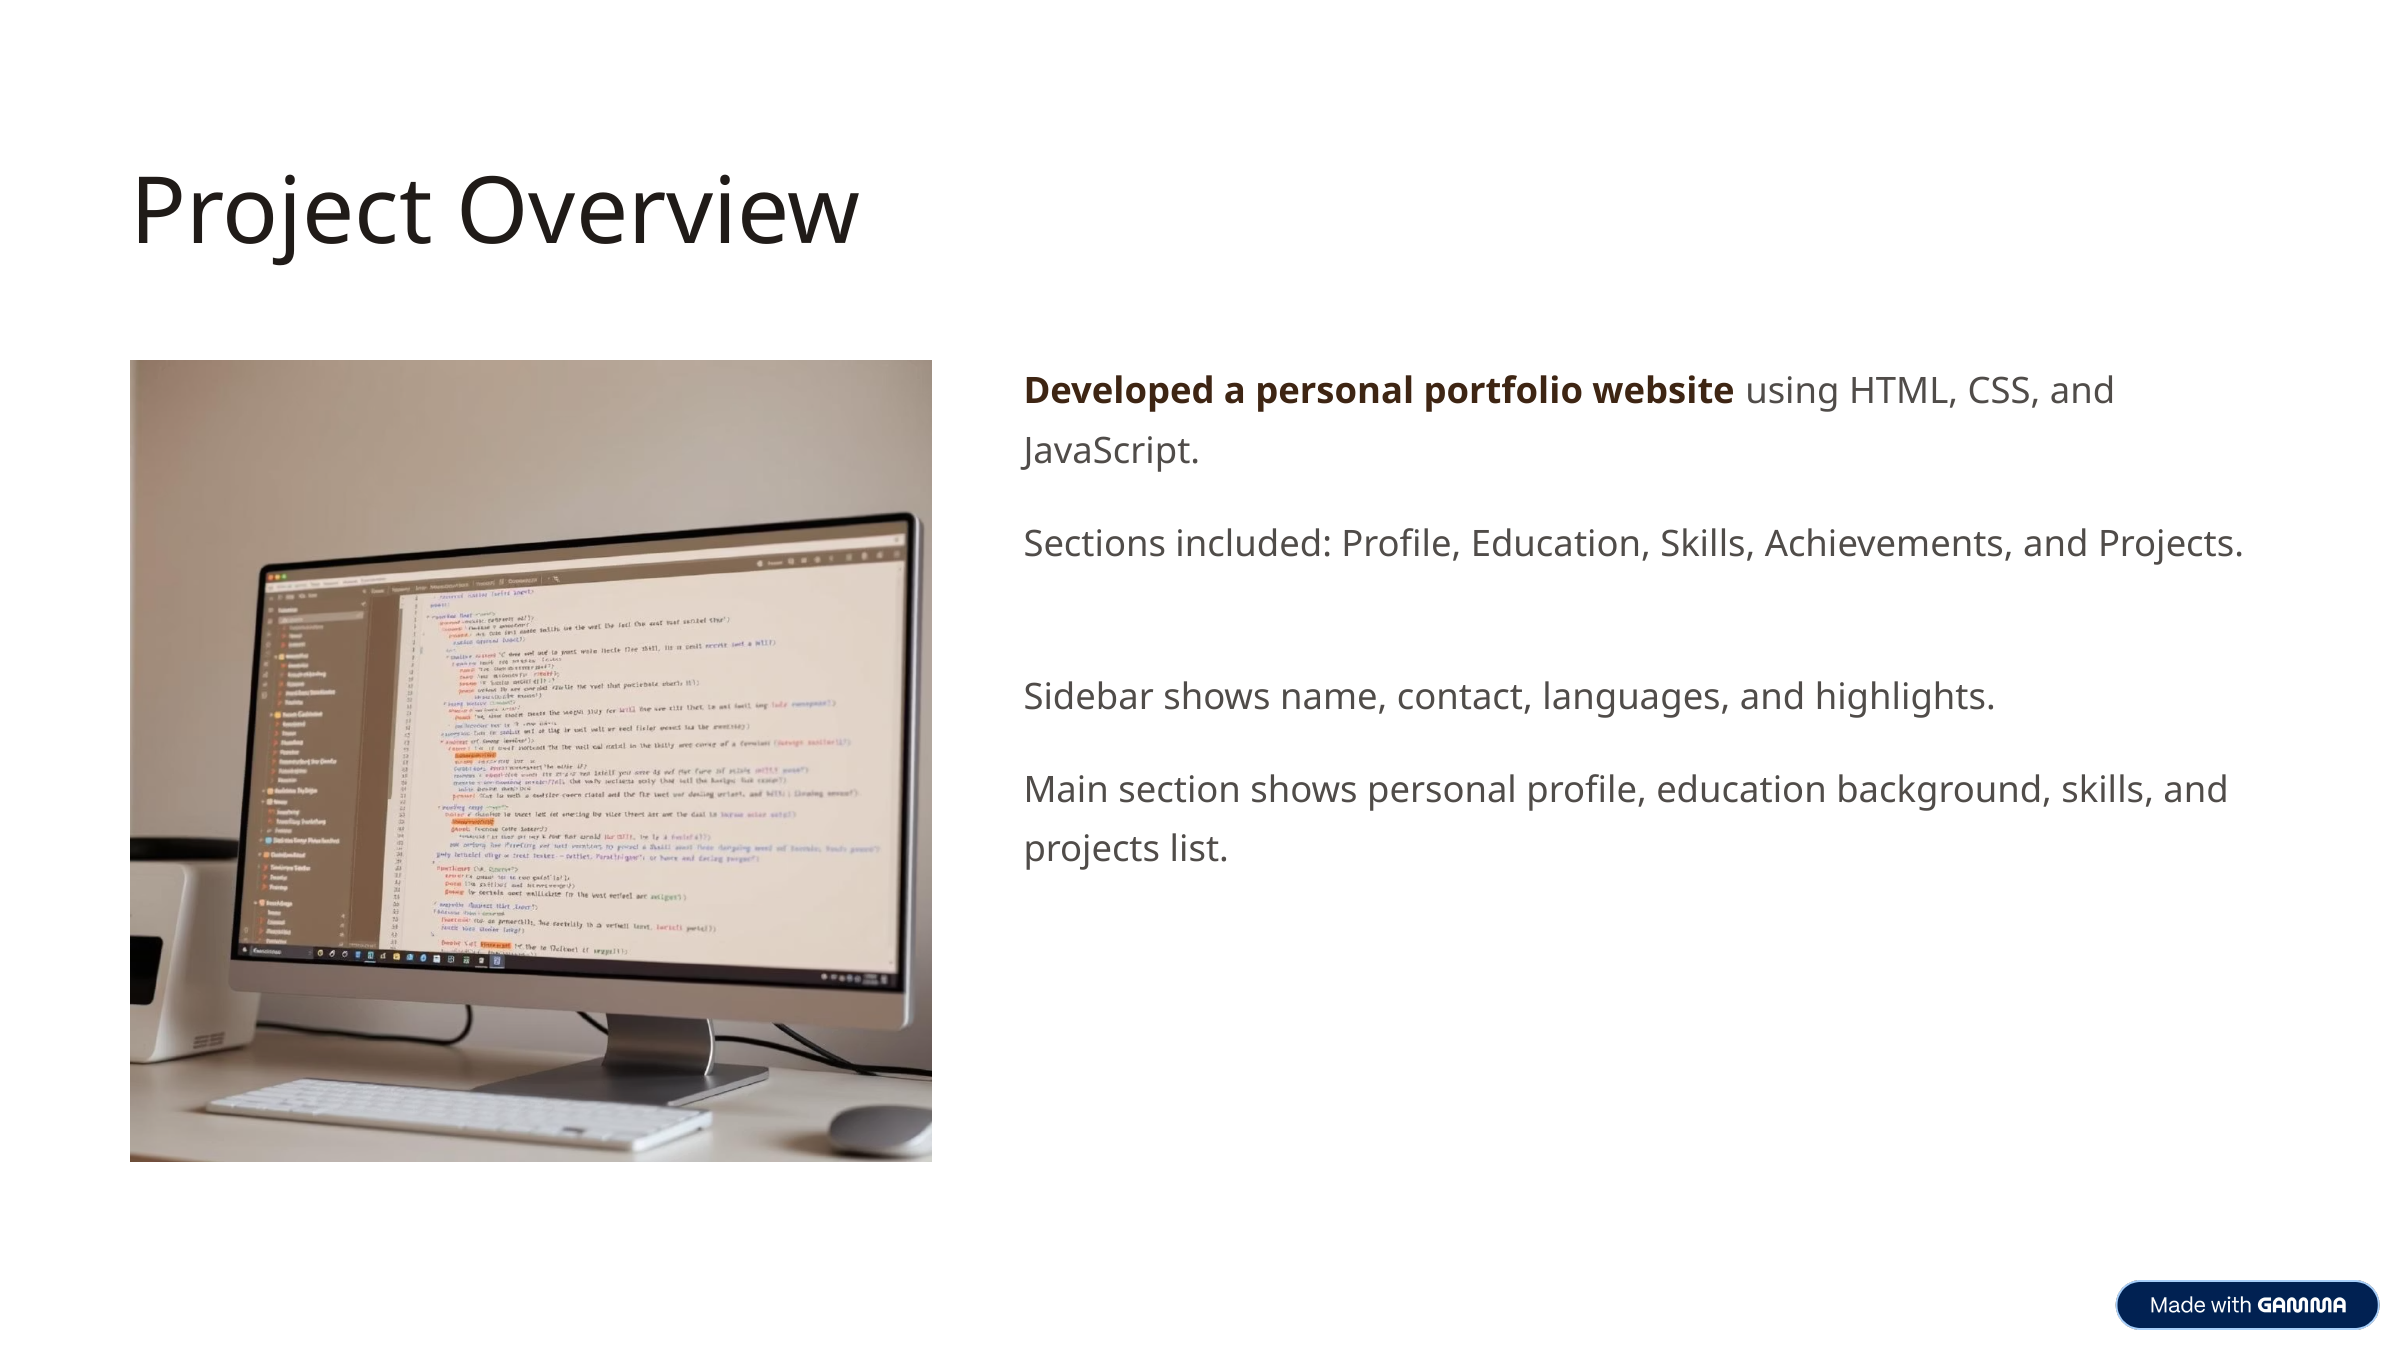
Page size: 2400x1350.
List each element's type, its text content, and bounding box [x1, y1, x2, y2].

picture [130, 360, 932, 1162]
text_box Project Overview [130, 146, 1061, 263]
text_box Sections included: Profile, Education, Skills, Achievements, and Projects. [1023, 504, 2271, 624]
picture [2106, 1271, 2389, 1339]
text_box Developed a personal portfolio website using HTML, CSS, and JavaScript. [1023, 351, 2271, 471]
text_box Main section shows personal profile, education background, skills, and projects list. [1023, 750, 2271, 869]
text_box Sidebar shows name, contact, languages, and highlights. [1023, 656, 2271, 717]
